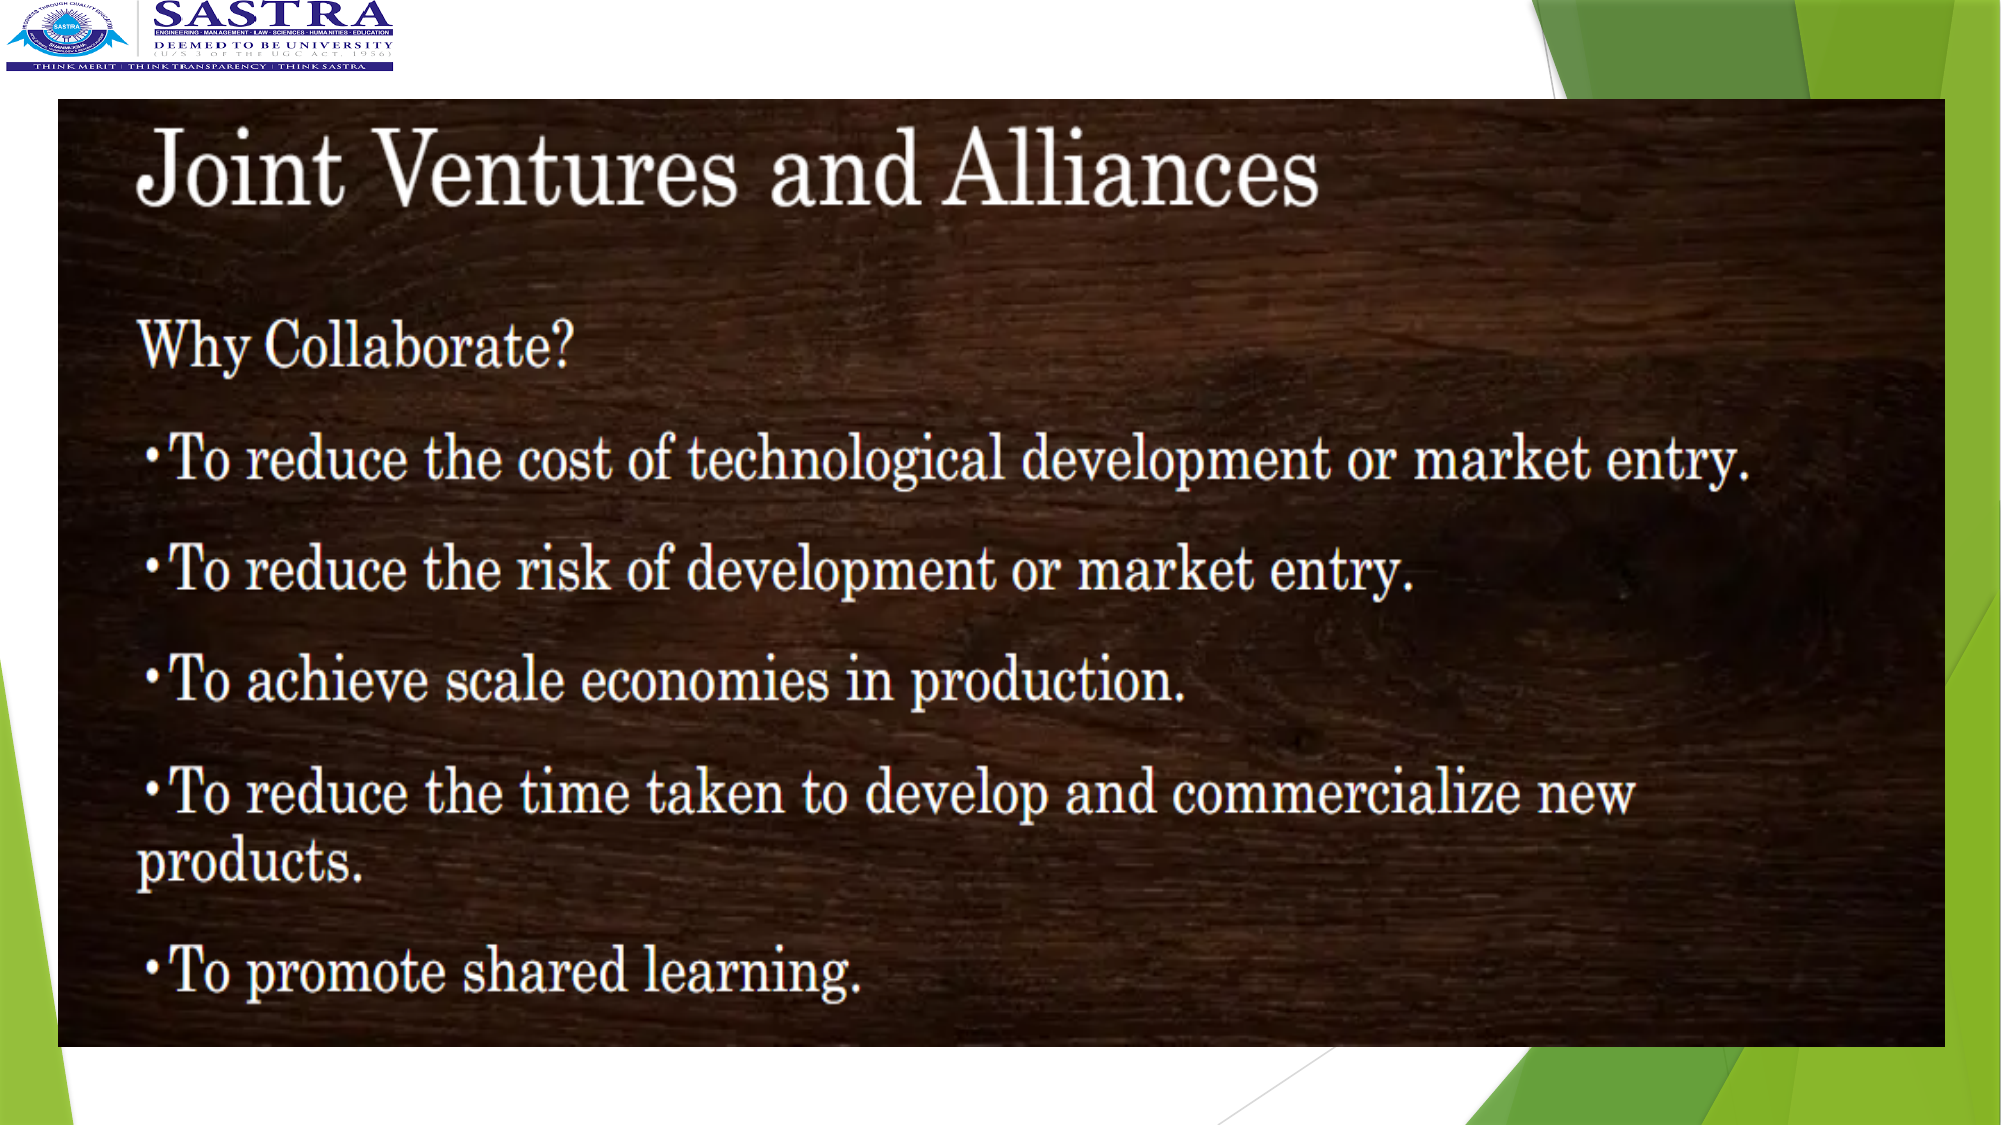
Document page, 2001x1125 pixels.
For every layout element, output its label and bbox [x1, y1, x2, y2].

picture [0, 0, 401, 76]
picture [58, 99, 1945, 1048]
